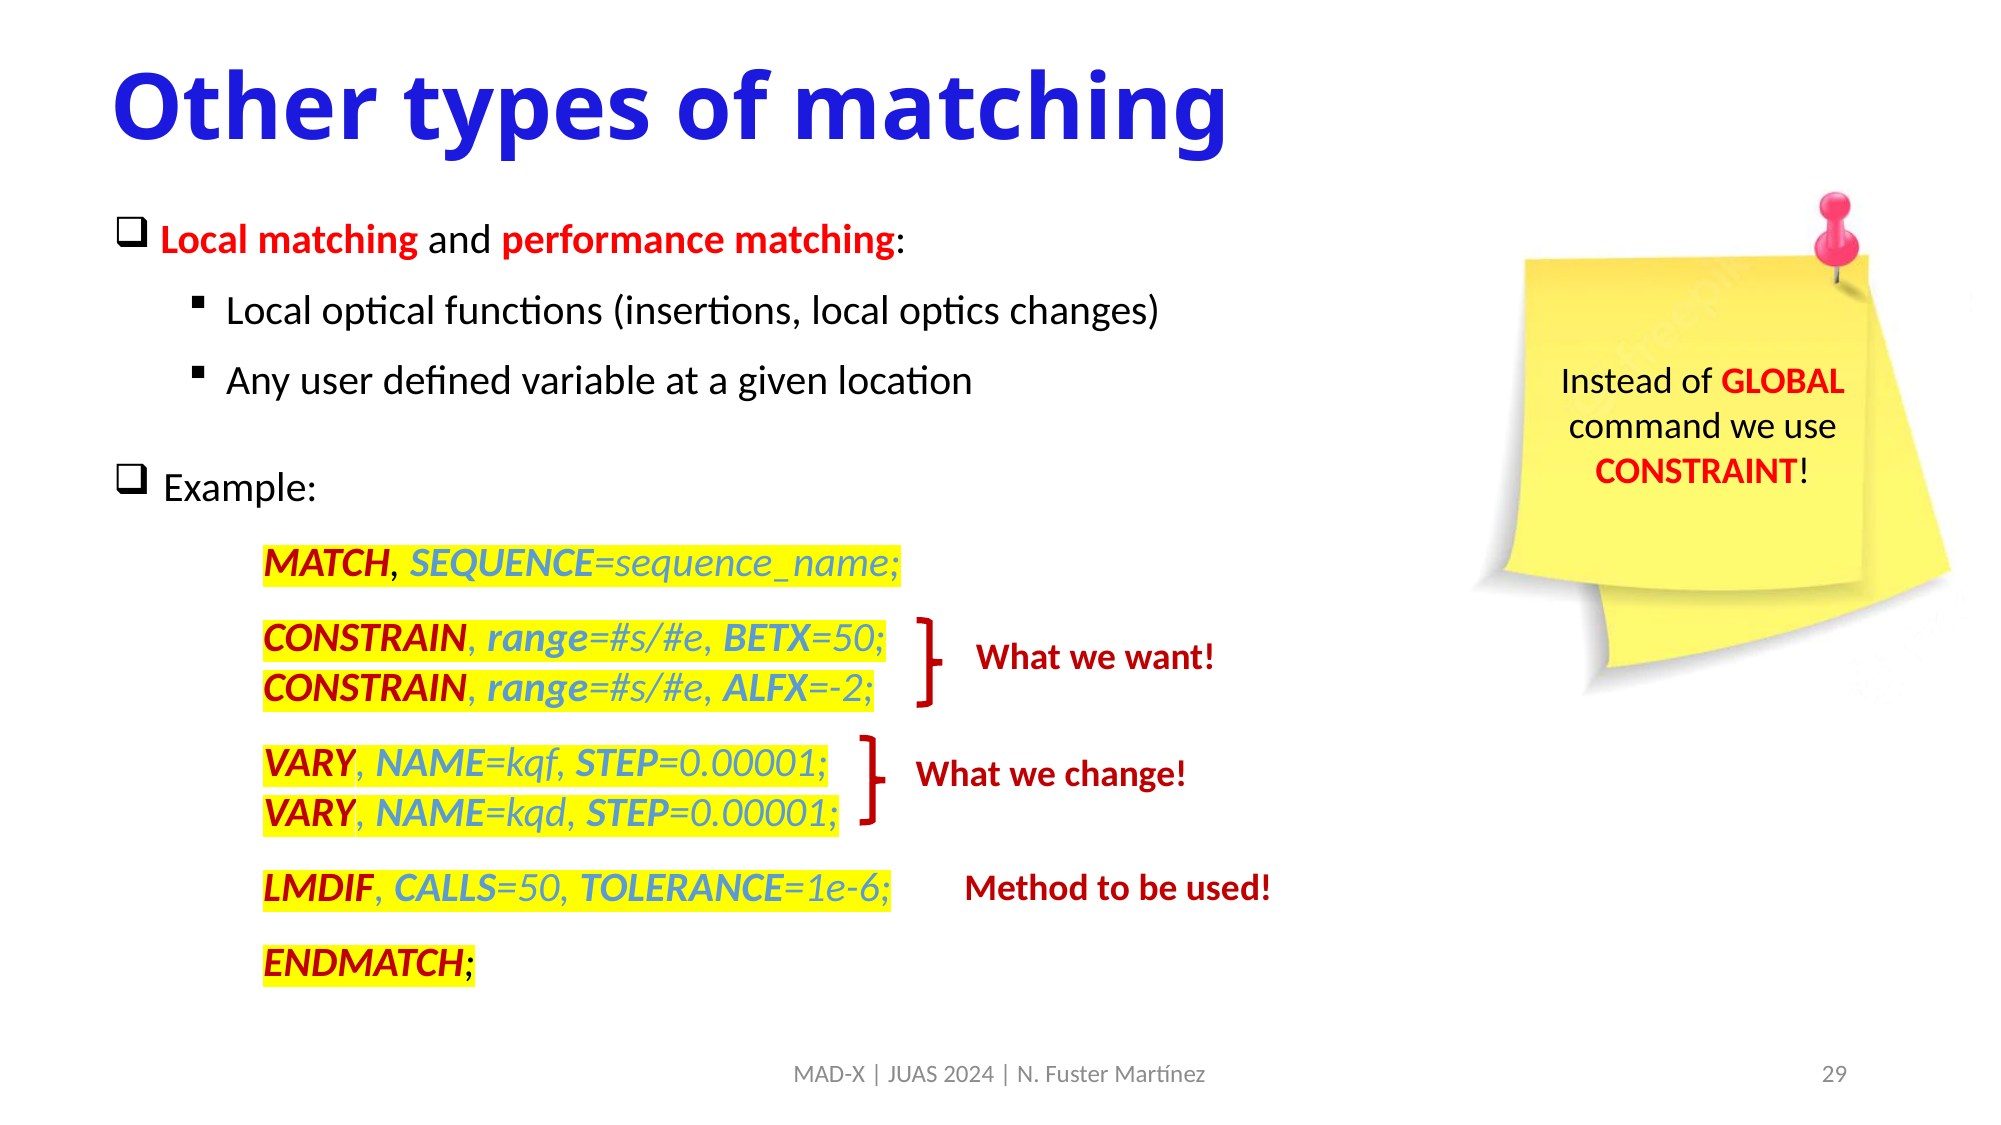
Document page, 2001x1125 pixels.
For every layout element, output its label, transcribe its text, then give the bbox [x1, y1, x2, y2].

slide_number 29 [1412, 1042, 1863, 1103]
text_box [859, 737, 886, 823]
title Other types of matching [0, 1, 2000, 219]
text_box Example: MATCH, SEQUENCE=sequence_name; CONSTRAIN, range=#s/#e, BETX=50; CONSTRAIN, range=#s/#e, ALFX=-2; VARY, NAME=kqf, STEP=0.00001; VARY, NAME=kqd, STEP=0.00001; LMDIF, CALLS=50, TOLERANCE=1e-6; ENDMATCH; [98, 451, 1035, 992]
text_box [916, 619, 943, 706]
text_box Method to be used! [949, 855, 1292, 916]
list Local matching and performance matching: Local optical functions (insertions, local optics changes) Any user defined variable at a given location [98, 194, 1435, 425]
text_box What we want! [961, 625, 1267, 685]
footer MAD-X | JUAS 2024 | N. Fuster Martínez [662, 1042, 1338, 1103]
text_box What we change! [900, 741, 1207, 802]
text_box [1435, 169, 1972, 751]
